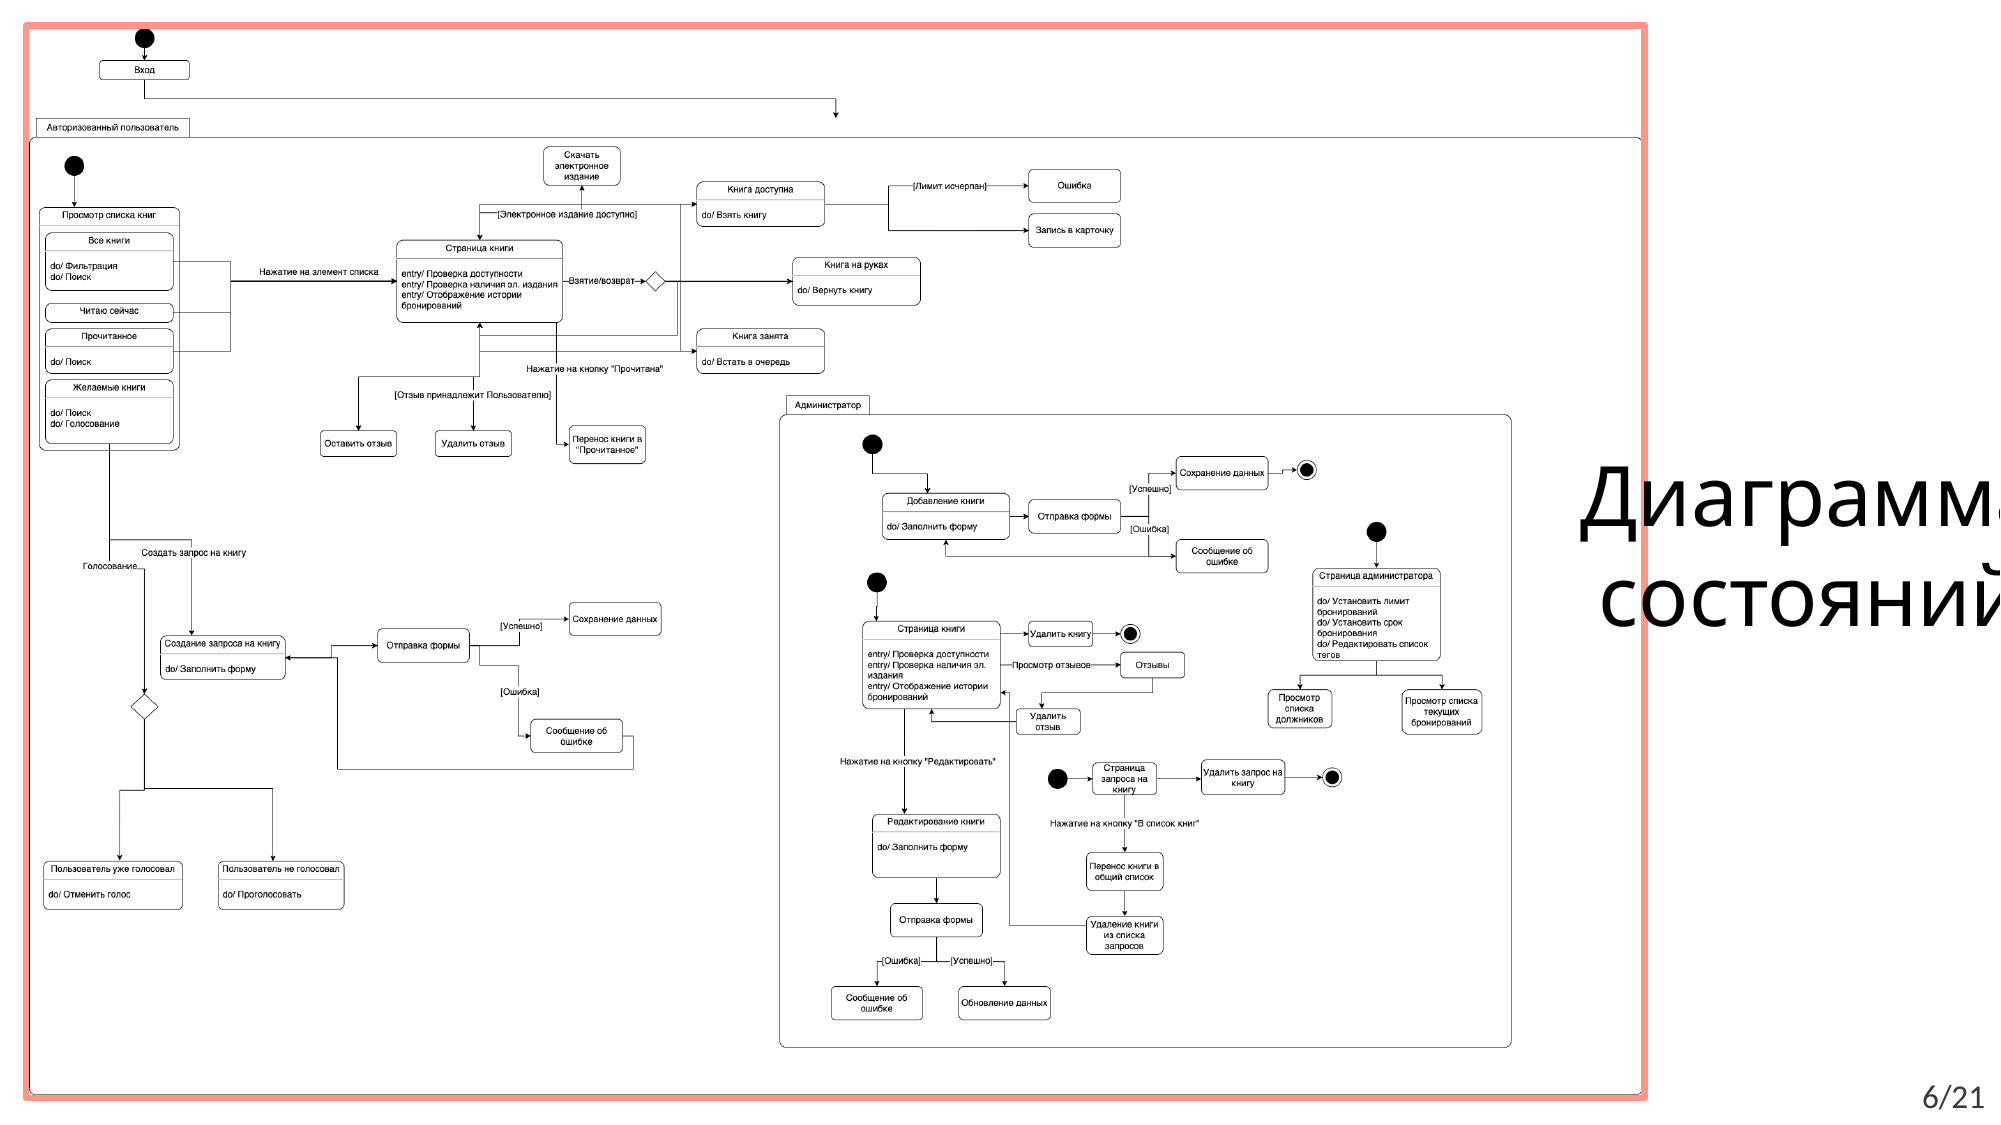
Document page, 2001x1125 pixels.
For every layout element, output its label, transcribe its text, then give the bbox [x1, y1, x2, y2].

picture [29, 28, 1642, 1096]
text_box Диаграмма состояний [1642, 428, 2000, 563]
slide_number 6/21 [1550, 1065, 2000, 1125]
